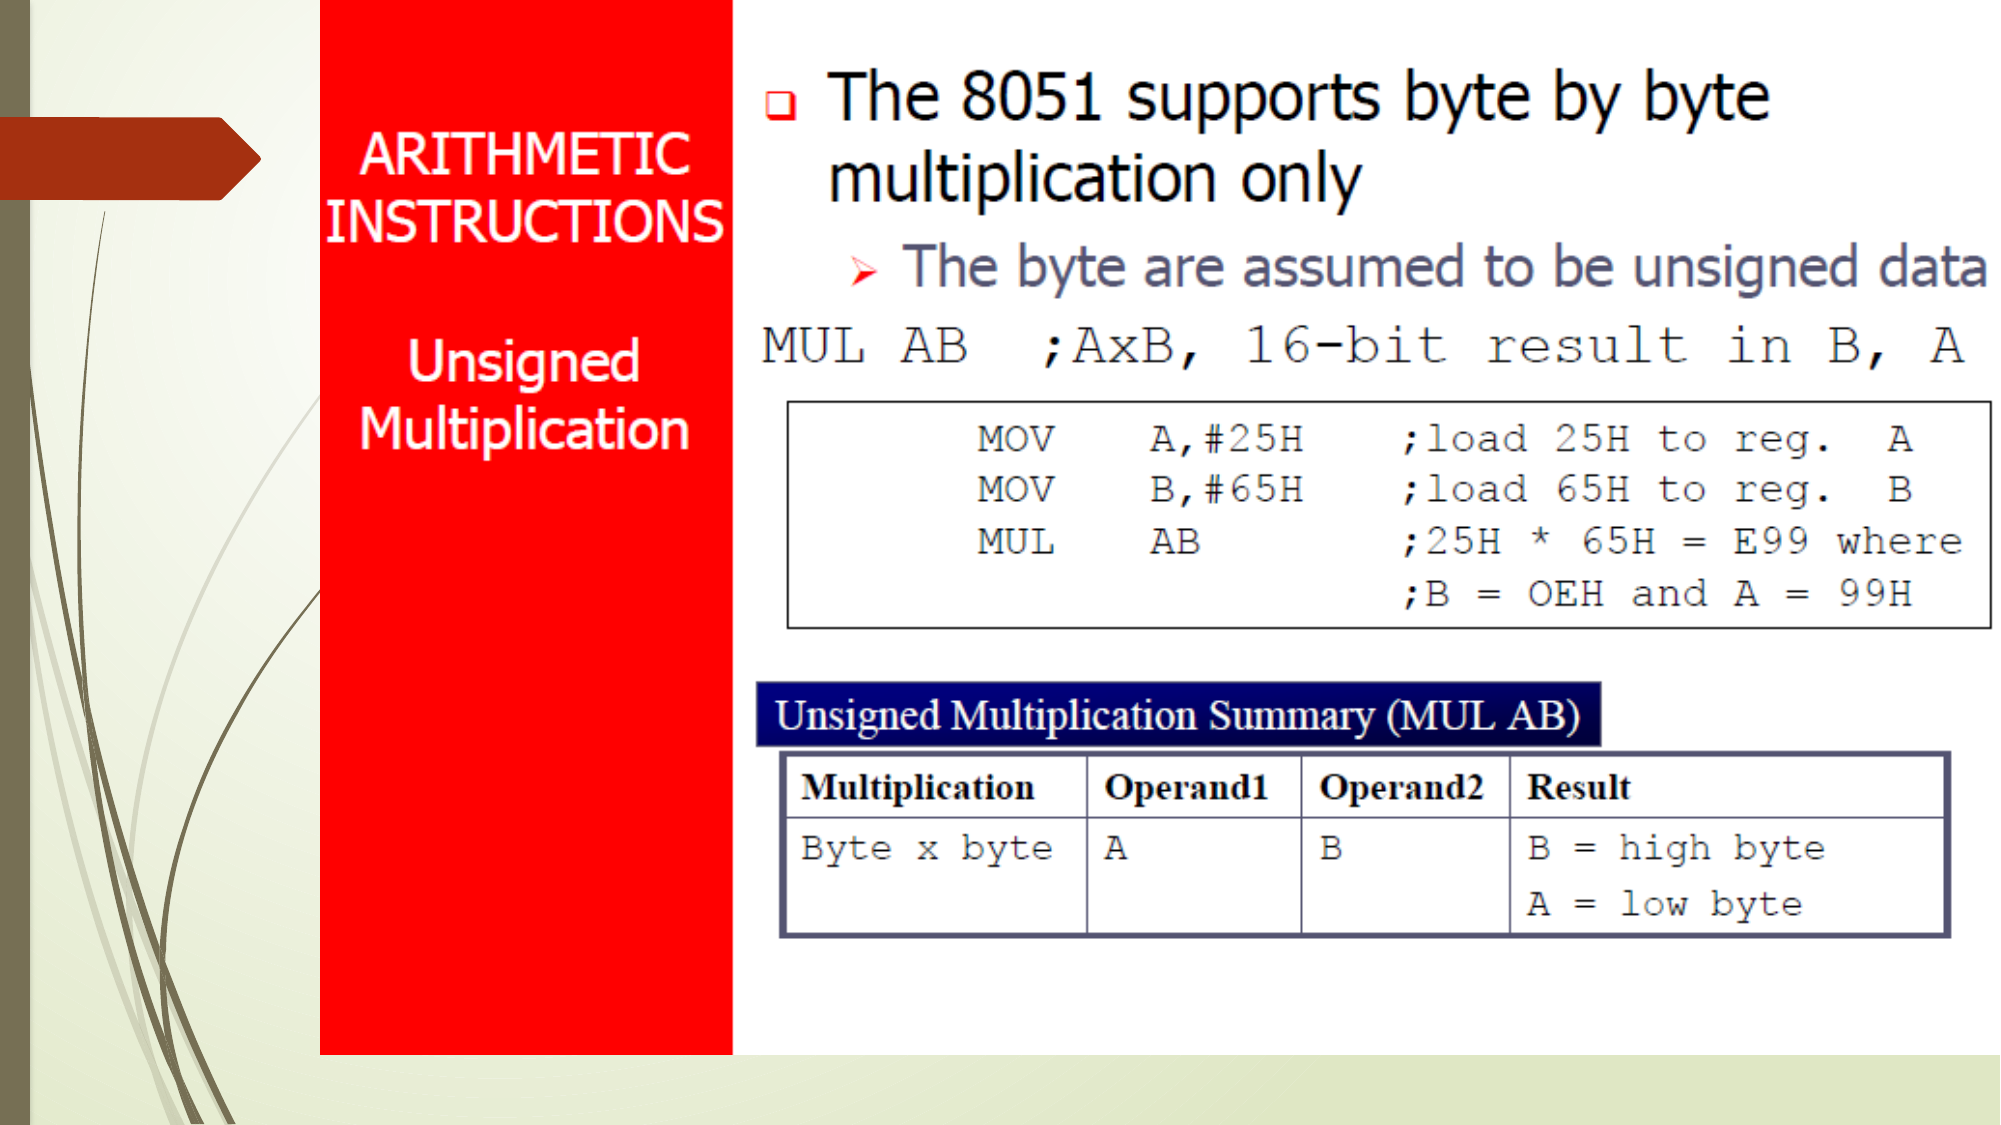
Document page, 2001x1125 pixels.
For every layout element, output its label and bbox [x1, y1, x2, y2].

picture [320, 0, 2000, 1055]
